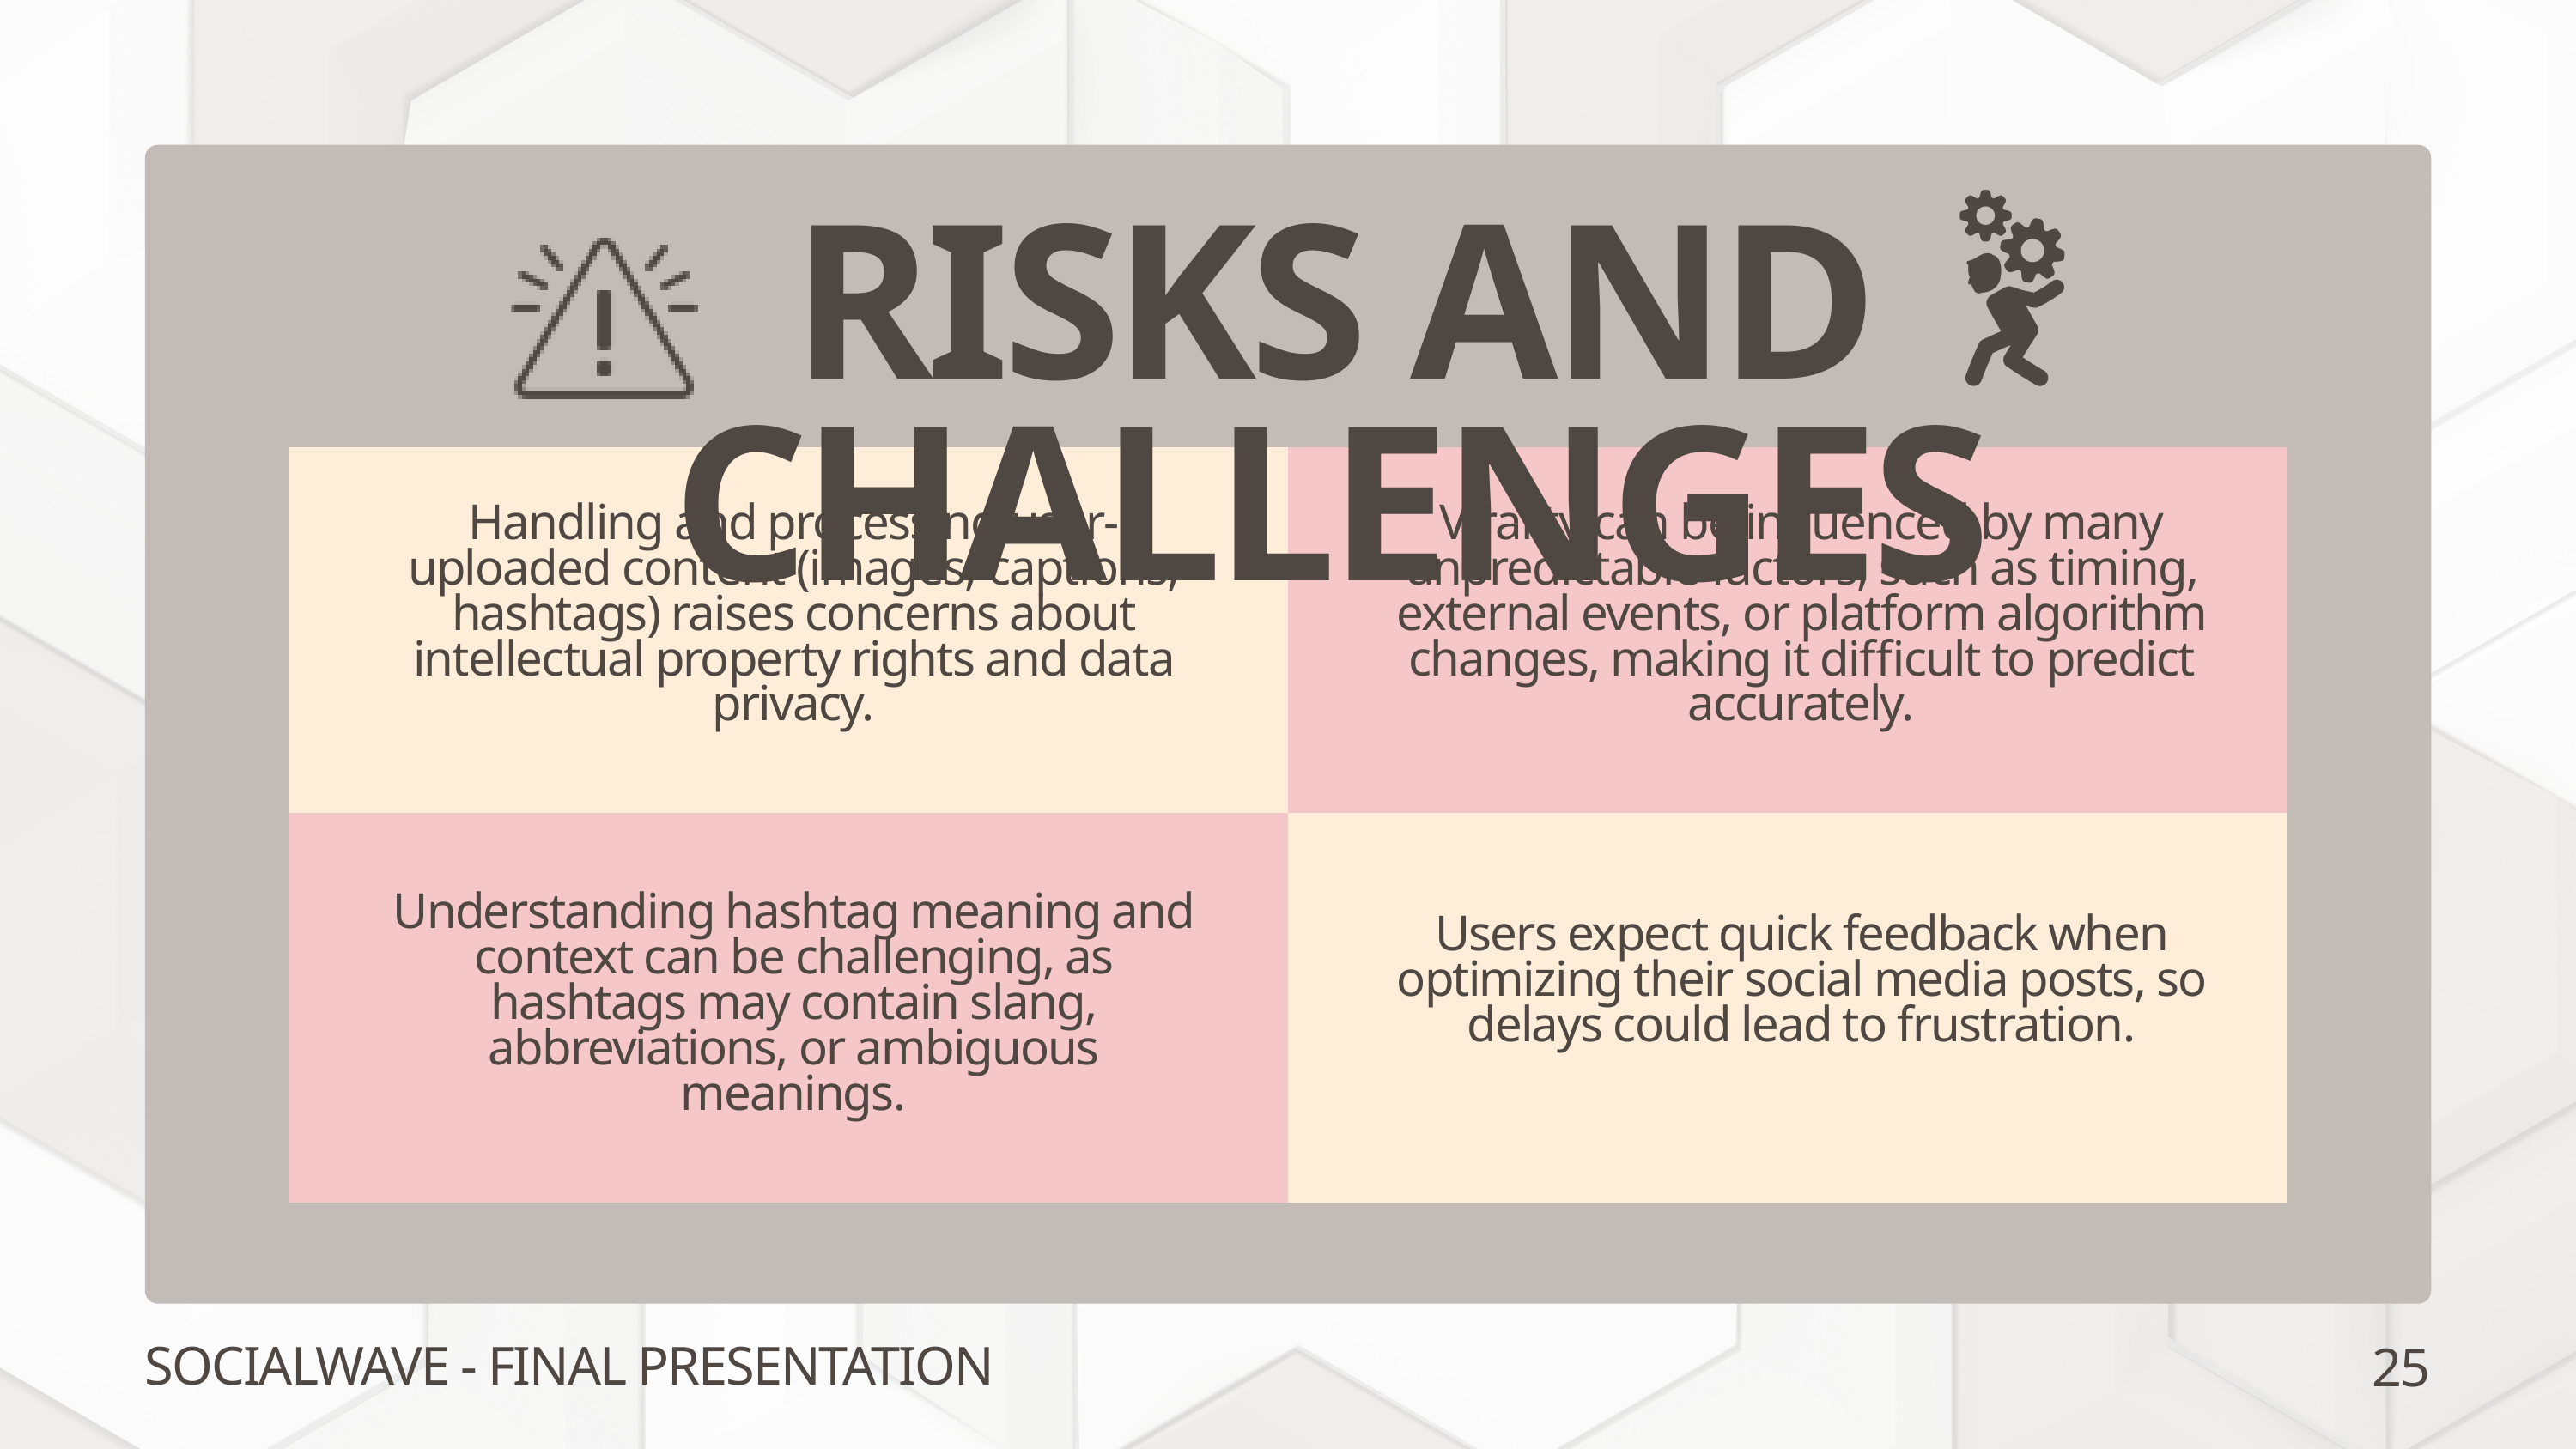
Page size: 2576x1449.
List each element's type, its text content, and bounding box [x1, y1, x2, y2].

text_box SOCIALWAVE - FINAL PRESENTATION [144, 1345, 1564, 1396]
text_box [144, 144, 2432, 1304]
text_box [0, 0, 2576, 1449]
text_box 25 [2371, 1337, 2432, 1397]
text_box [511, 189, 2065, 447]
